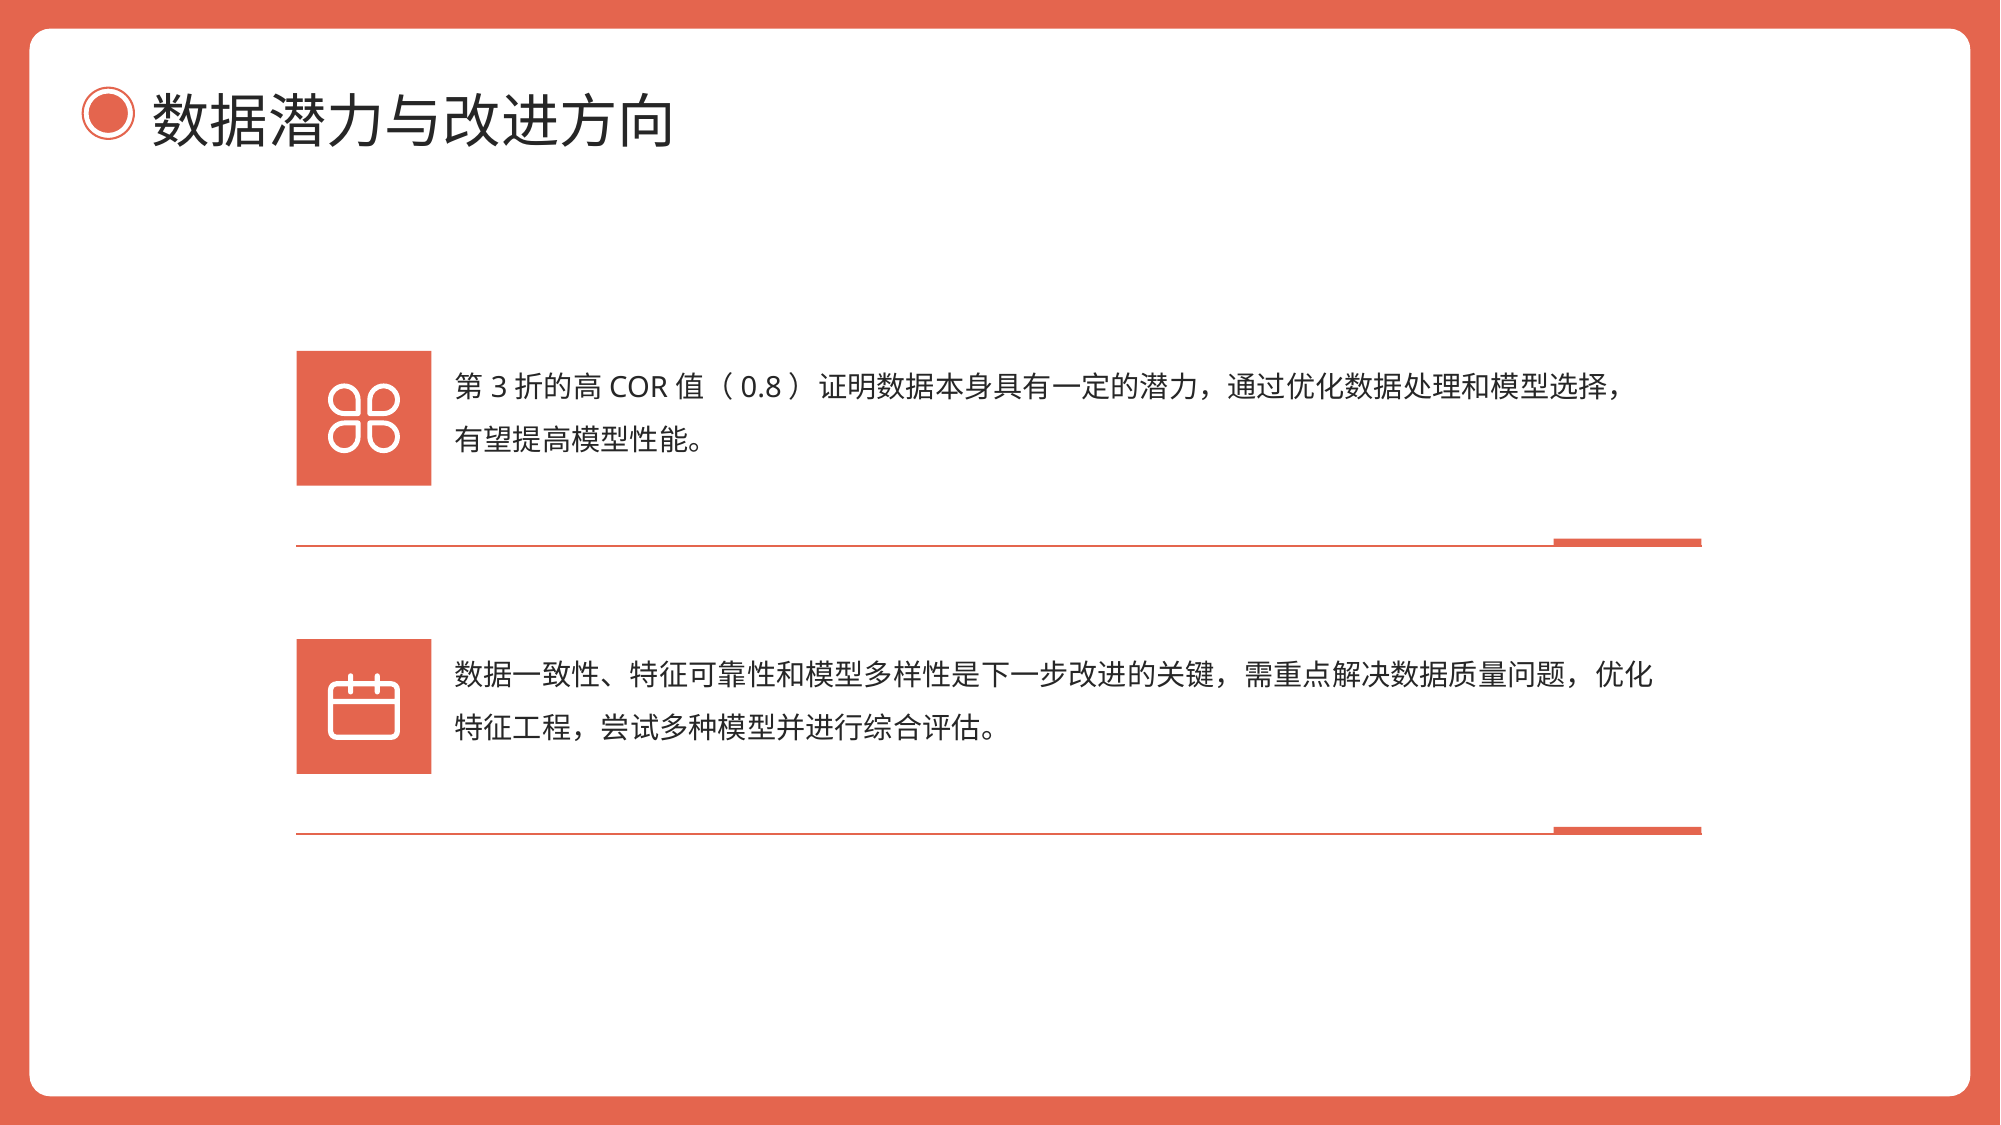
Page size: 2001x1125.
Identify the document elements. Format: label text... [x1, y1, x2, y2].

text_box [0, 0, 2000, 1125]
text_box [30, 29, 1970, 1096]
text_box [327, 673, 400, 740]
text_box [367, 383, 400, 417]
text_box 第3折的高COR值（0.8）证明数据本身具有一定的潜力，通过优化数据处理和模型选择，有望提高模型性能。 [454, 350, 1663, 522]
text_box [327, 420, 361, 454]
text_box [367, 420, 400, 454]
text_box [1553, 826, 1702, 834]
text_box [82, 87, 134, 139]
text_box 数据一致性、特征可靠性和模型多样性是下一步改进的关键，需重点解决数据质量问题，优化特征工程，尝试多种模型并进行综合评估。 [454, 639, 1663, 814]
text_box [296, 350, 432, 486]
text_box [296, 639, 432, 774]
text_box 数据潜力与改进方向 [151, 77, 1933, 154]
text_box [327, 383, 361, 417]
text_box [1553, 538, 1702, 545]
